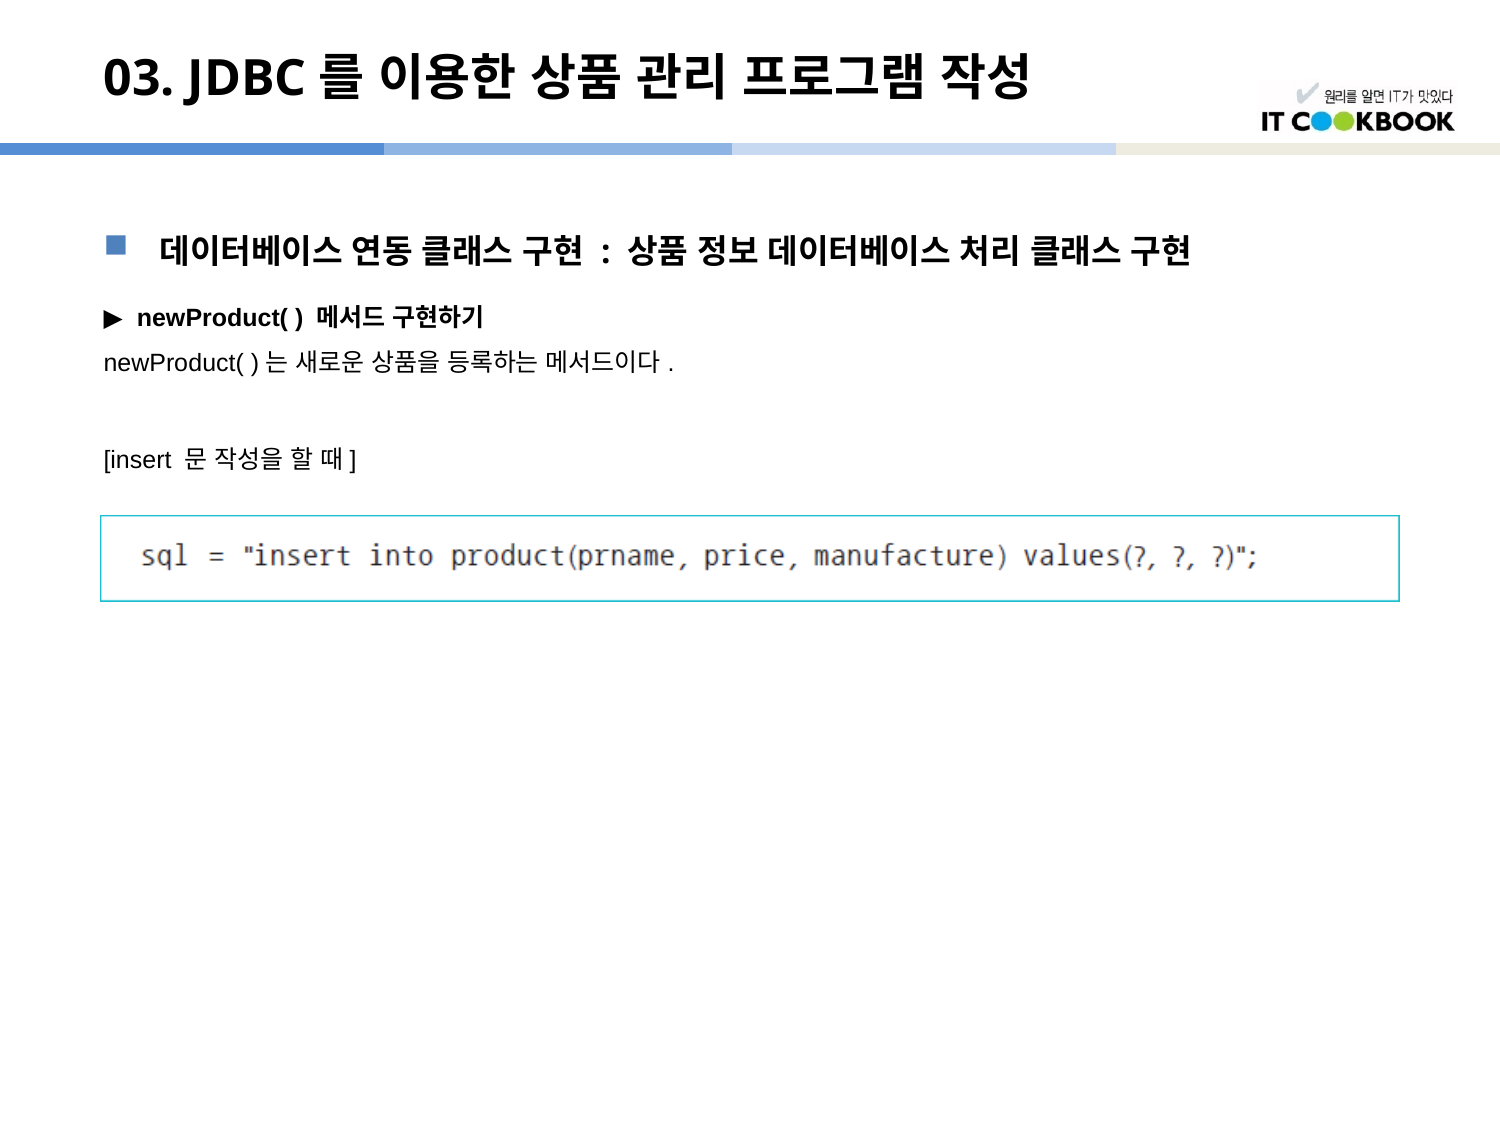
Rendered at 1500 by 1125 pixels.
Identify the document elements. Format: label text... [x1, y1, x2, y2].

list 데이터베이스 연동 클래스 구현 : 상품 정보 데이터베이스 처리 클래스 구현 [88, 182, 1436, 266]
picture [100, 514, 1400, 602]
title 03. JDBC를 이용한 상품 관리 프로그램 작성 [88, 30, 1211, 121]
text_box ▶ newProduct( ) 메서드 구현하기 newProduct( )는 새로운 상품을 등록하는 메서드이다. [88, 278, 1436, 420]
text_box [insert 문 작성을 할 때] [88, 420, 1436, 516]
picture [1257, 79, 1458, 133]
